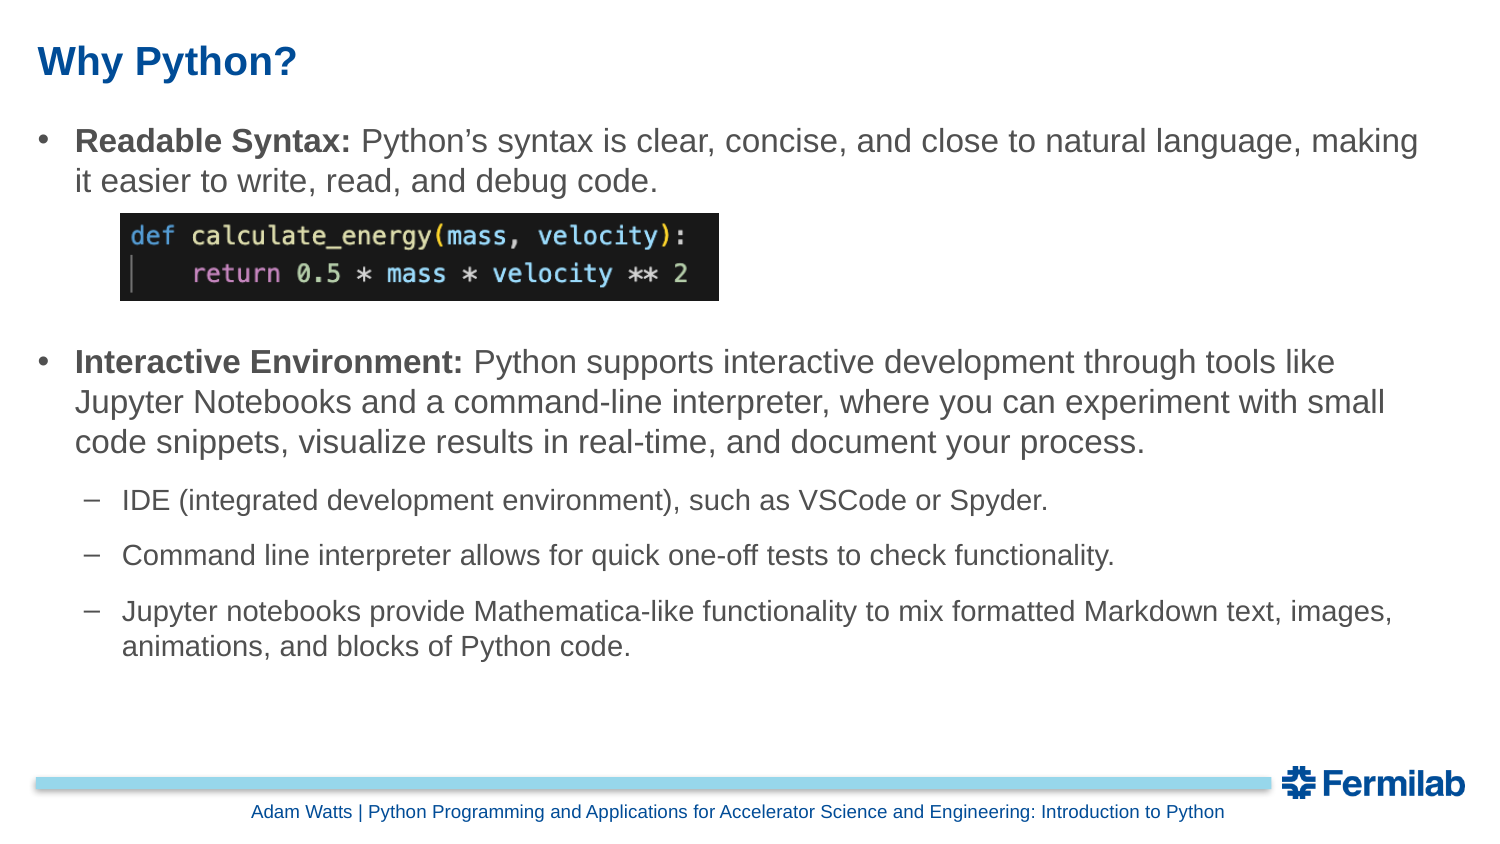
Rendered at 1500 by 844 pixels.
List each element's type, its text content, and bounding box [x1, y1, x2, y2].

title Why Python? [37, 30, 1463, 84]
picture [1282, 766, 1465, 799]
picture [120, 212, 720, 301]
list Readable Syntax: Python’s syntax is clear, concise, and close to natural language, making it easier to write, read, and debug code. Interactive Environment: Python supports interactive development through tools like Jupyter Notebooks and a command-line interpreter, where you can experiment with small code snippets, visualize results in real-time, and document your process. IDE (integrated development environment), such as VSCode or Spyder. Command line interpreter allows for quick one-off tests to check functionality. Jupyter notebooks provide Mathematica-like functionality to mix formatted Markdown text, images, animations, and blocks of Python code. [37, 119, 1436, 742]
footer Adam Watts | Python Programming and Applications for Accelerator Science and Engineering: Introduction to Python [251, 800, 1279, 831]
